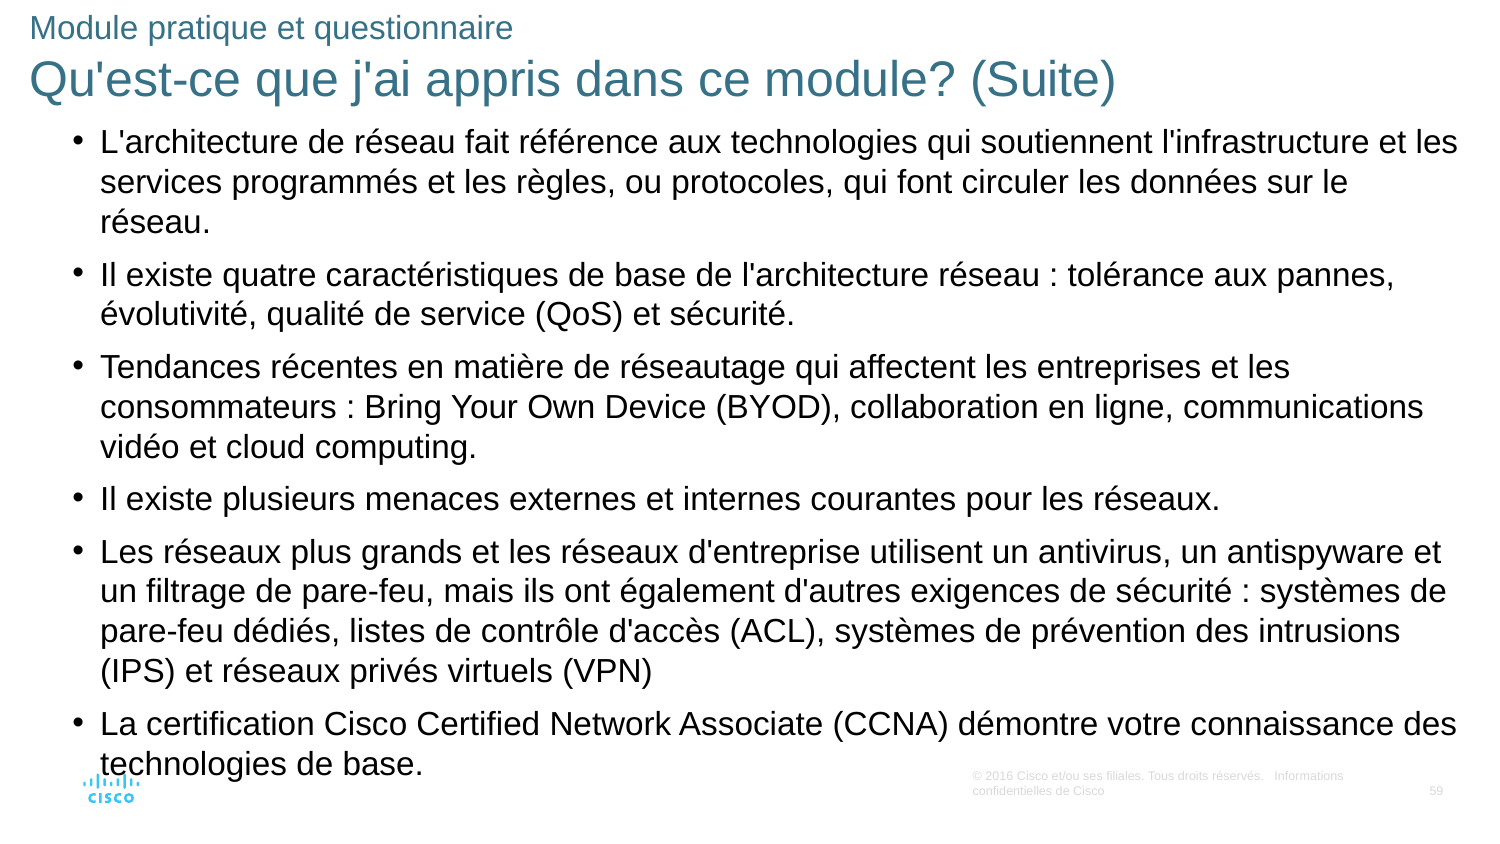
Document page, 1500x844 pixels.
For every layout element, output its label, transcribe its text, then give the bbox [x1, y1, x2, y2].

list L'architecture de réseau fait référence aux technologies qui soutiennent l'infrastructure et les services programmés et les règles, ou protocoles, qui font circuler les données sur le réseau. Il existe quatre caractéristiques de base de l'architecture réseau : tolérance aux pannes, évolutivité, qualité de service (QoS) et sécurité. Tendances récentes en matière de réseautage qui affectent les entreprises et les consommateurs : Bring Your Own Device (BYOD), collaboration en ligne, communications vidéo et cloud computing. Il existe plusieurs menaces externes et internes courantes pour les réseaux. Les réseaux plus grands et les réseaux d'entreprise utilisent un antivirus, un antispyware et un filtrage de pare-feu, mais ils ont également d'autres exigences de sécurité : systèmes de pare-feu dédiés, listes de contrôle d'accès (ACL), systèmes de prévention des intrusions (IPS) et réseaux privés virtuels (VPN) La certification Cisco Certified Network Associate (CCNA) démontre votre connaissance des technologies de base. [14, 112, 1500, 752]
title Module pratique et questionnaire Qu'est-ce que j'ai appris dans ce module? (Suite) [14, 0, 1500, 112]
